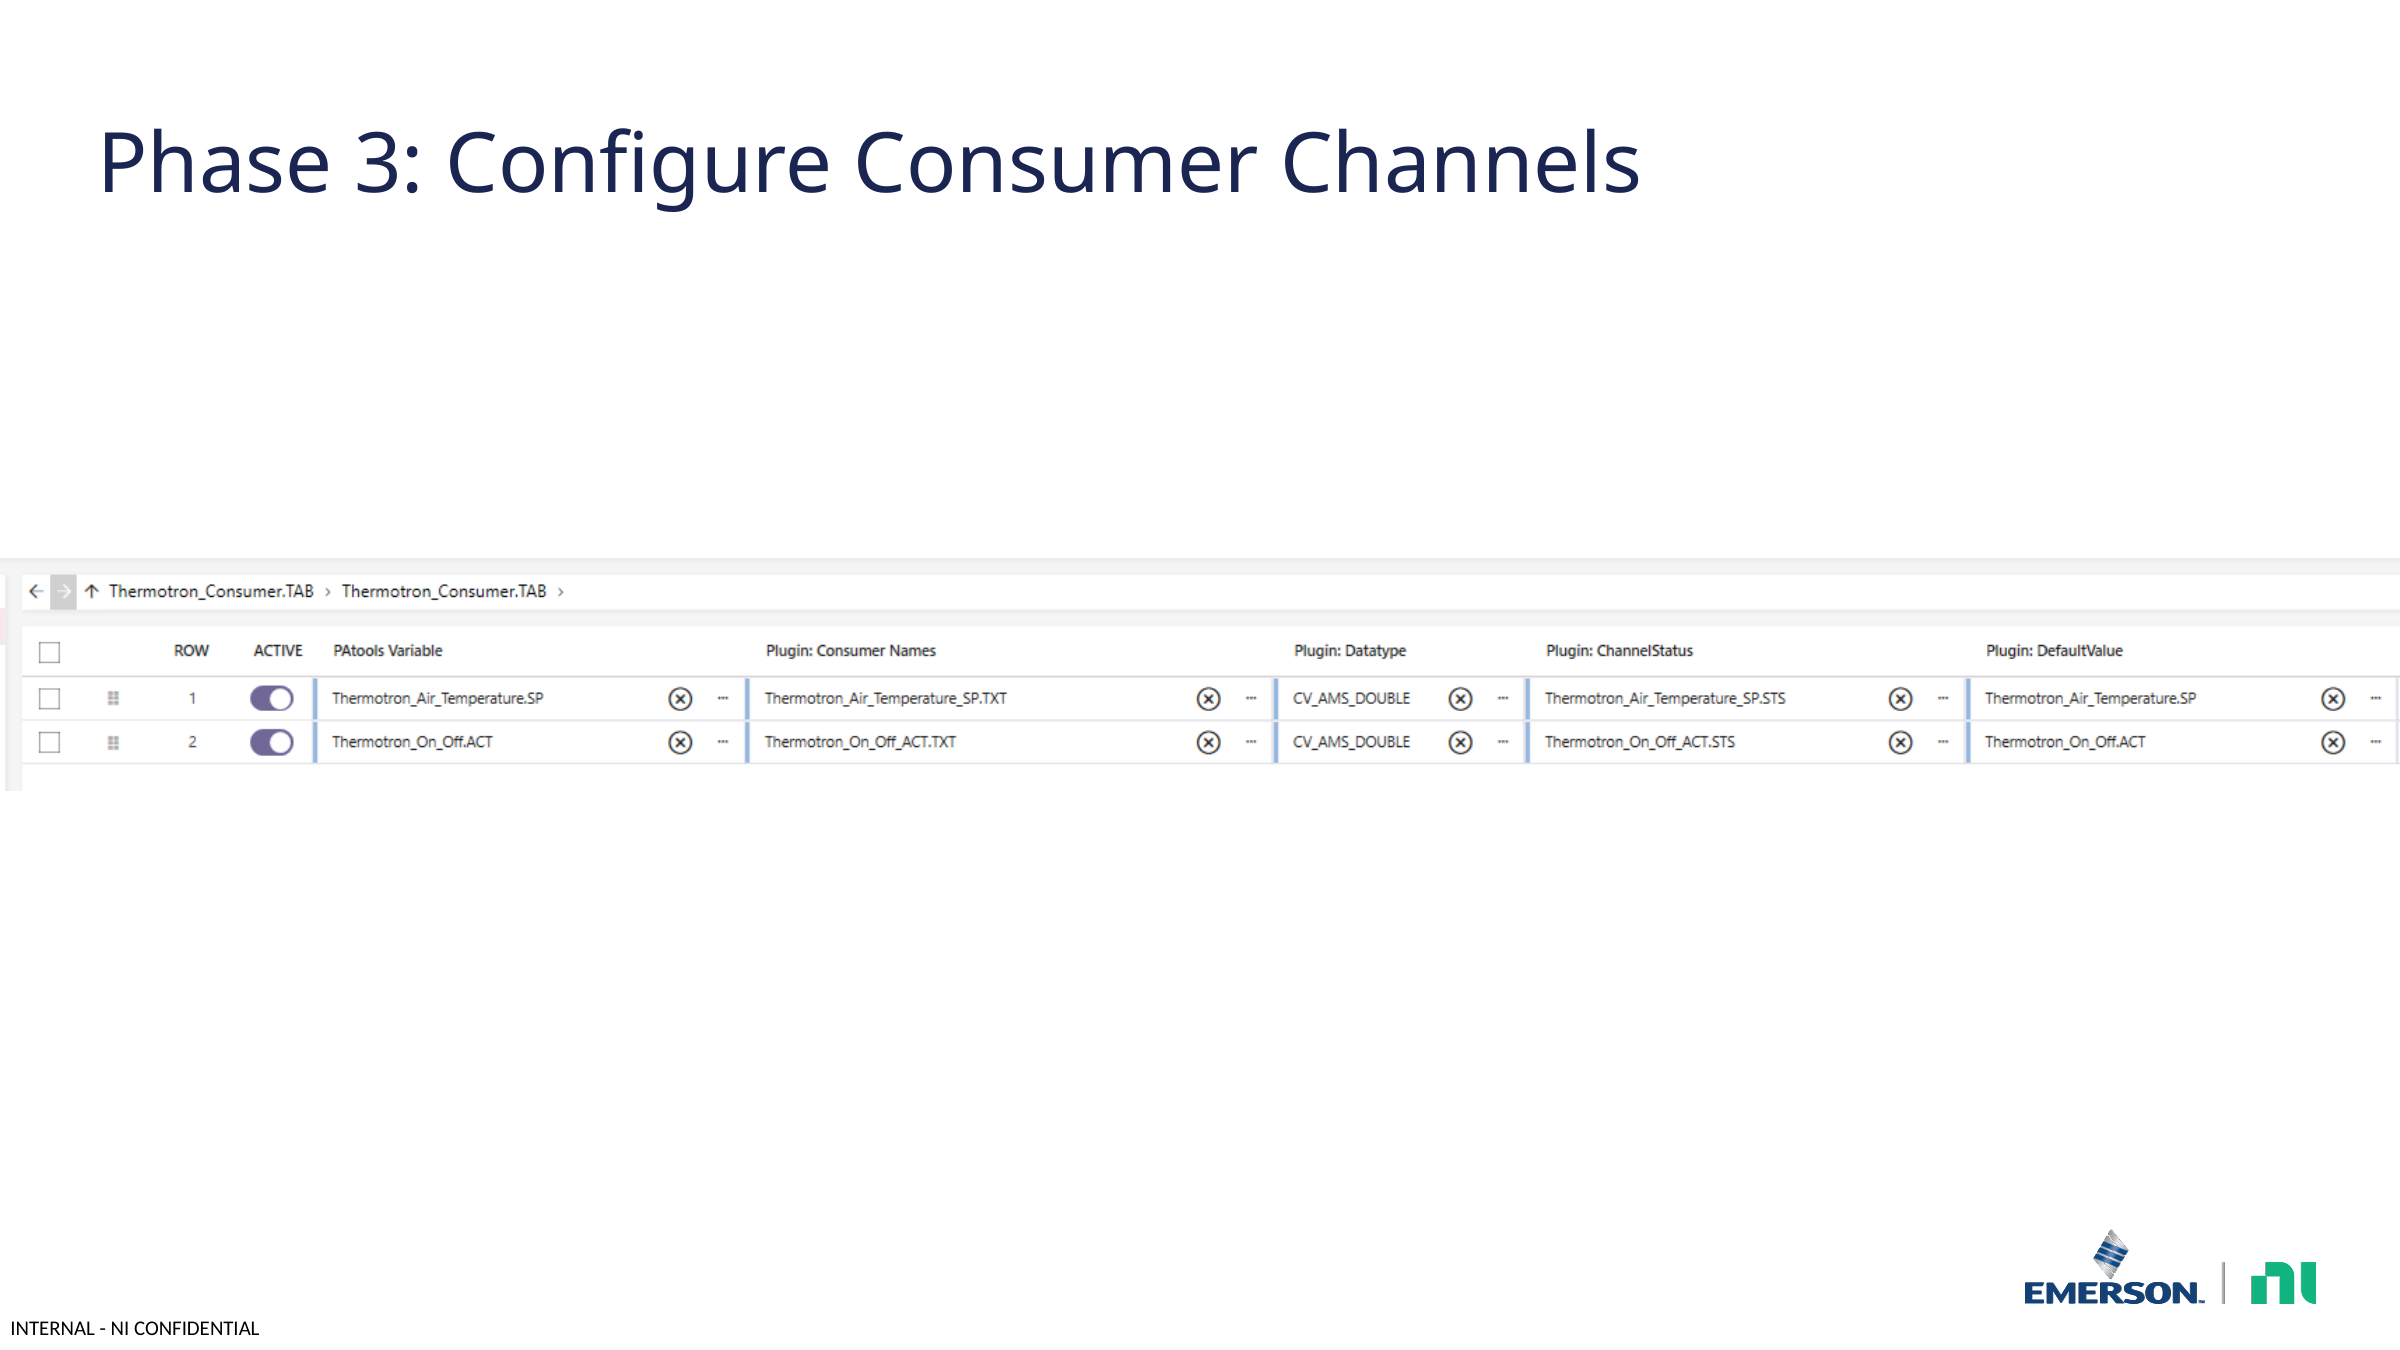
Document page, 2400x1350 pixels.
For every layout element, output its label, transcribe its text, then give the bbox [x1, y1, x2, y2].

picture [2025, 1229, 2316, 1304]
title Phase 3: Configure Consumer Channels [82, 54, 2318, 221]
picture [0, 558, 2400, 792]
